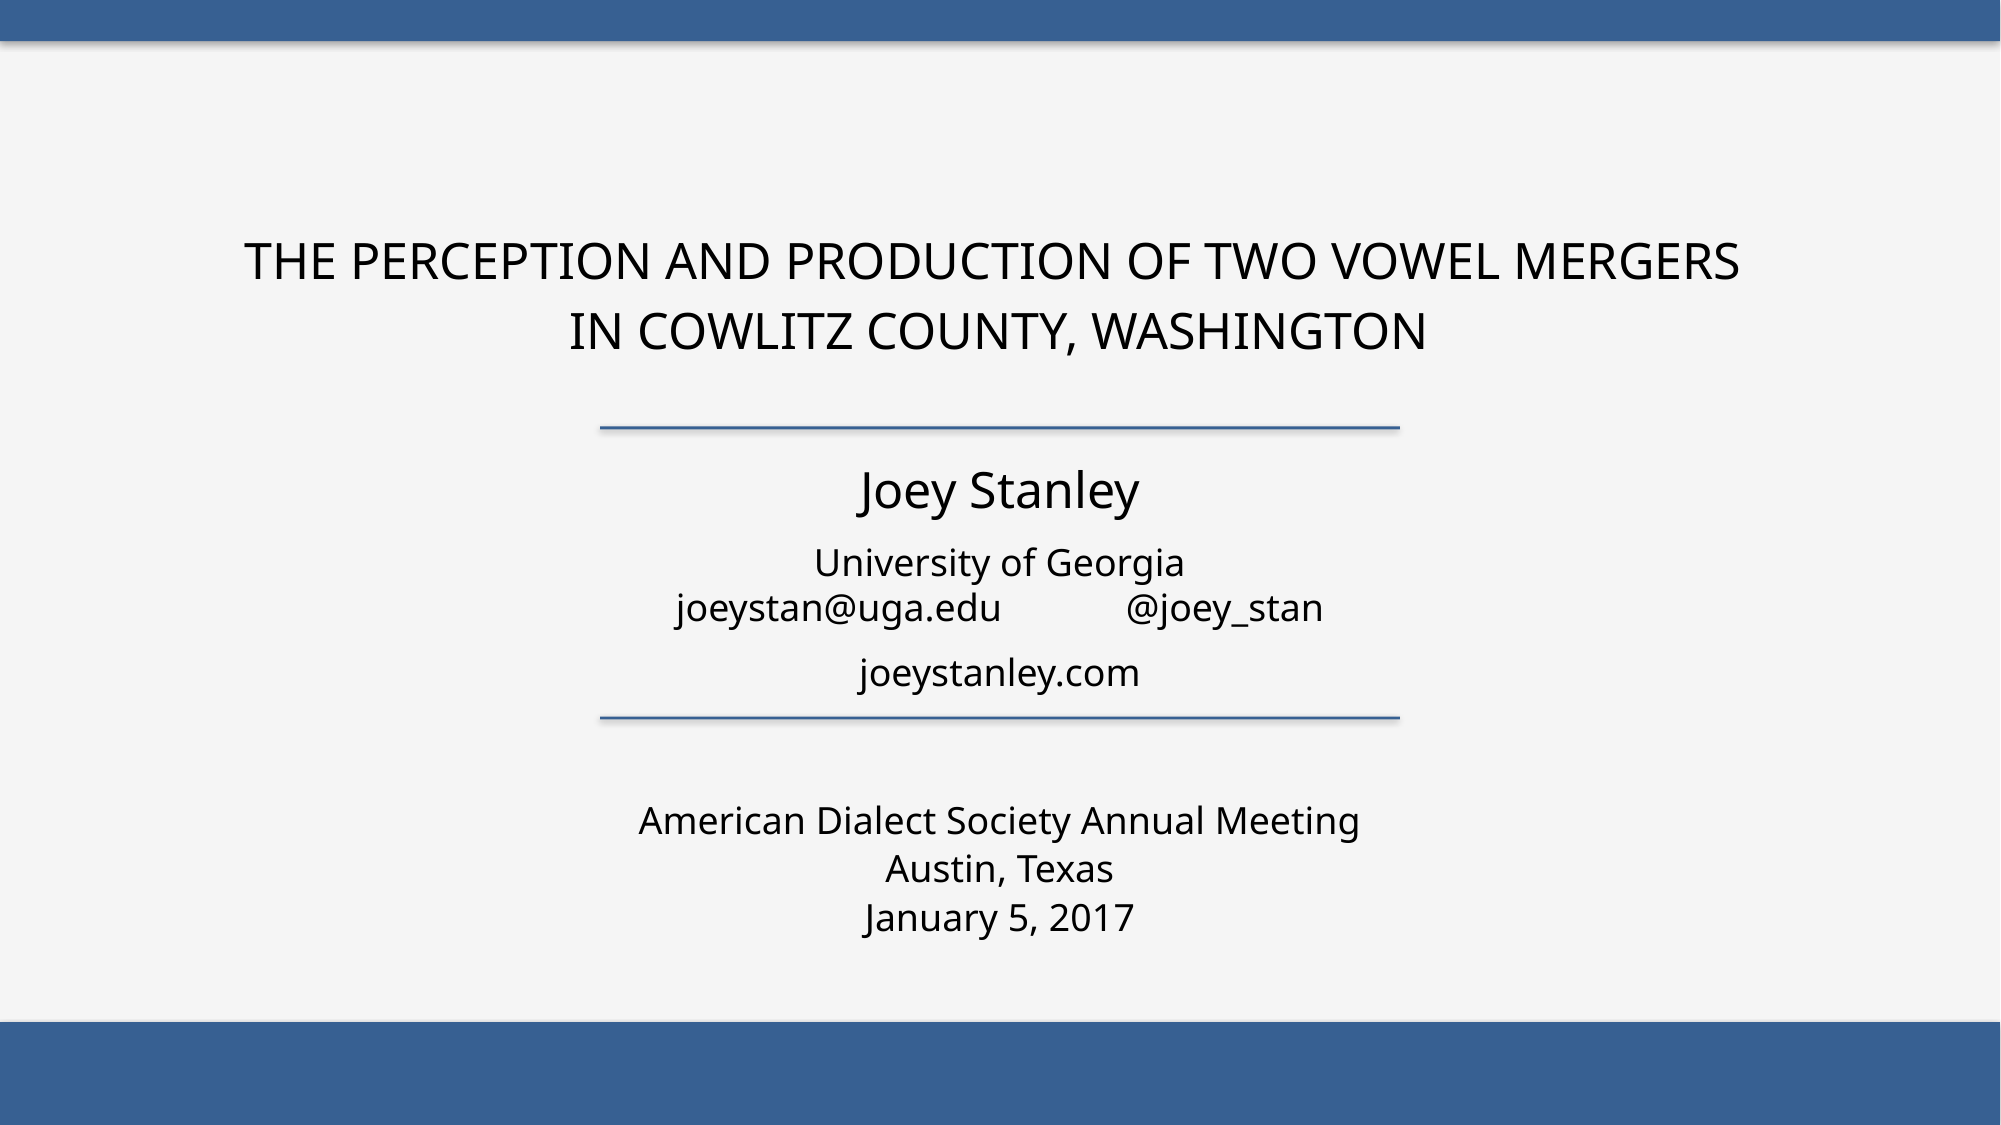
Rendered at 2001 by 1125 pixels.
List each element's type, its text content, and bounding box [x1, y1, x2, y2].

list The perception and production of two vowel mergers in Cowlitz County, Washington [137, 221, 1863, 406]
list American Dialect Society Annual Meeting Austin, Texas January 5, 2017 [476, 719, 1524, 1023]
text_box Joey Stanley University of Georgia joeystan@uga.edu @joey_stan joeystanley.com [442, 451, 1558, 702]
